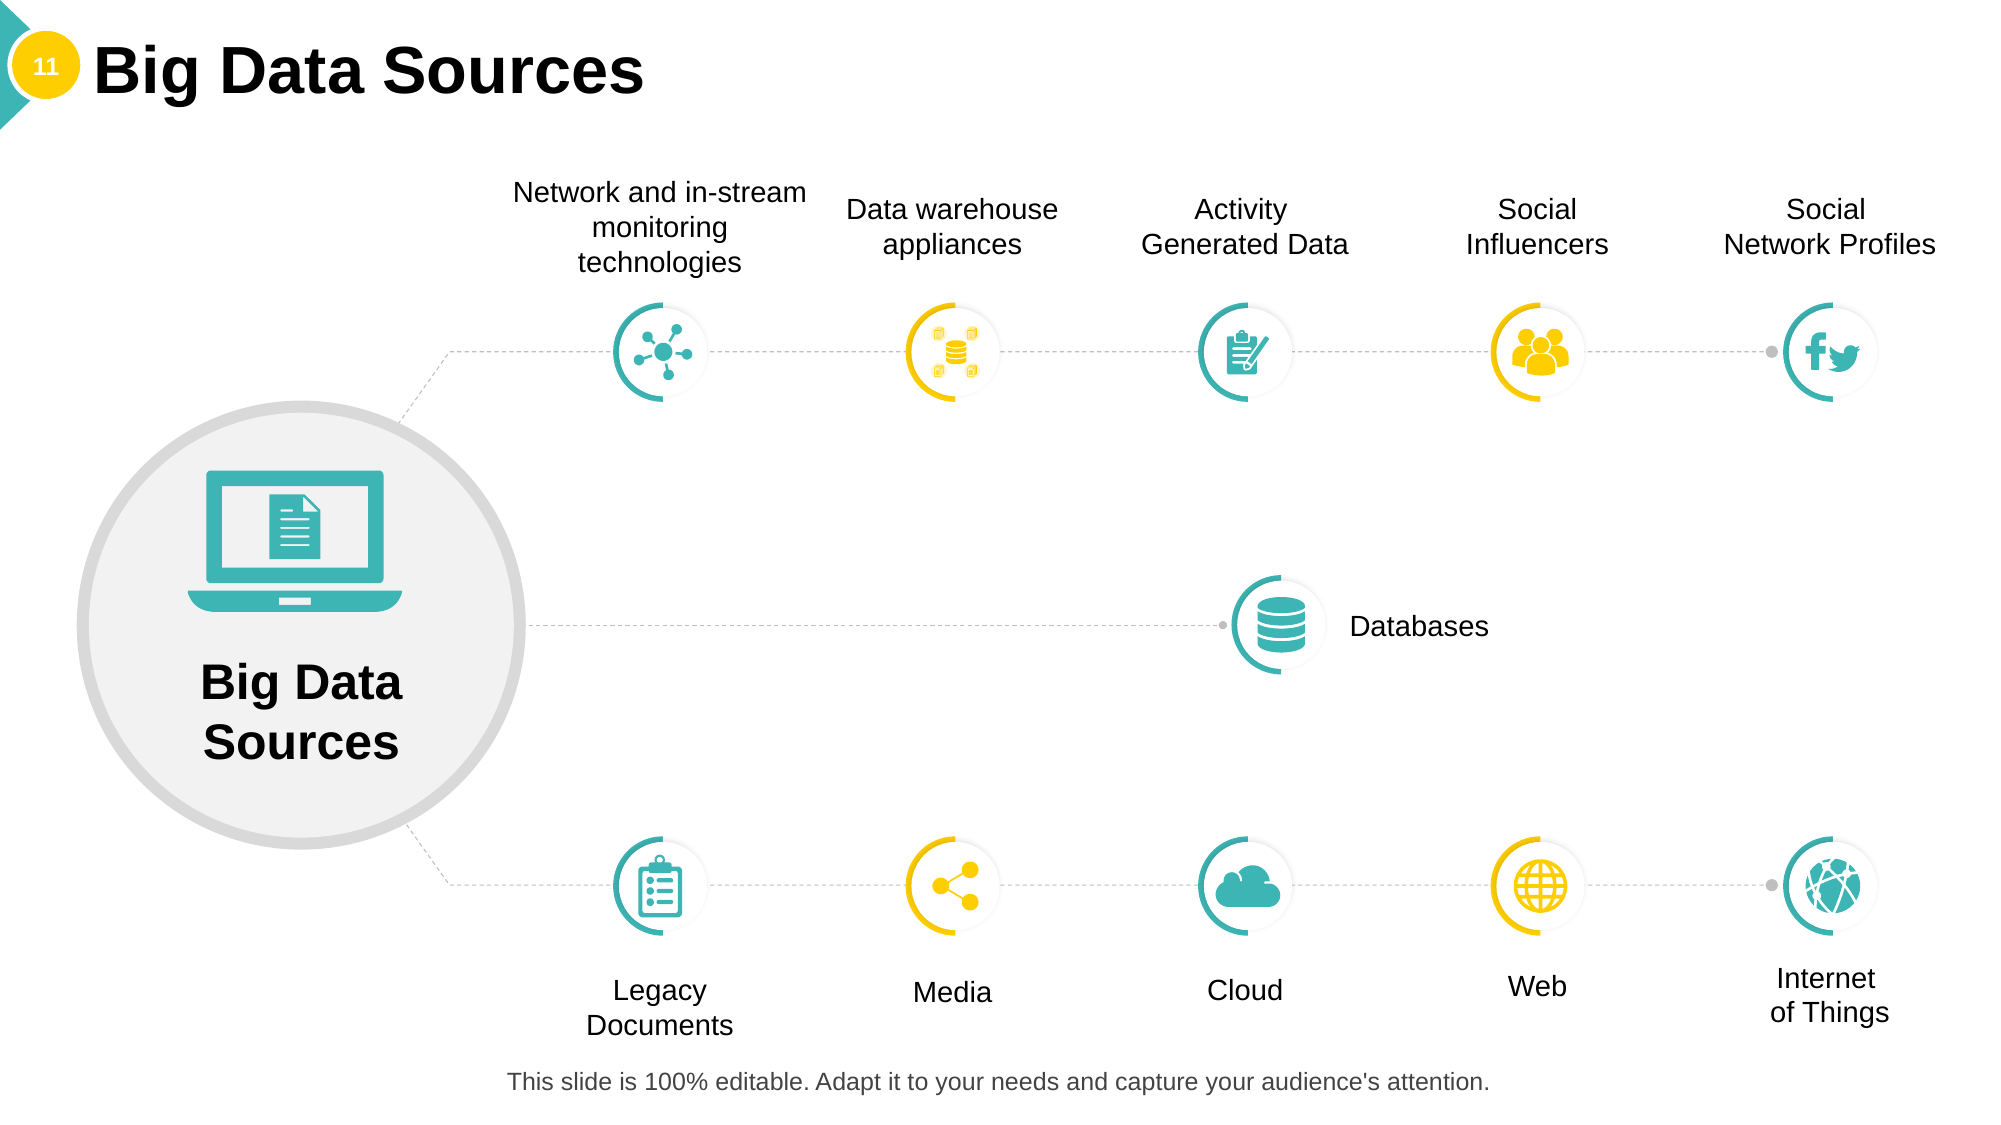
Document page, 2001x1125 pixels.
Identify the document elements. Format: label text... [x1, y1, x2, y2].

text_box This slide is 100% editable. Adapt it to your needs and capture your audience's attention. [451, 1057, 1549, 1103]
title Big Data Sources [78, 21, 1922, 123]
slide_number 11 [10, 35, 82, 96]
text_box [76, 182, 1959, 1050]
